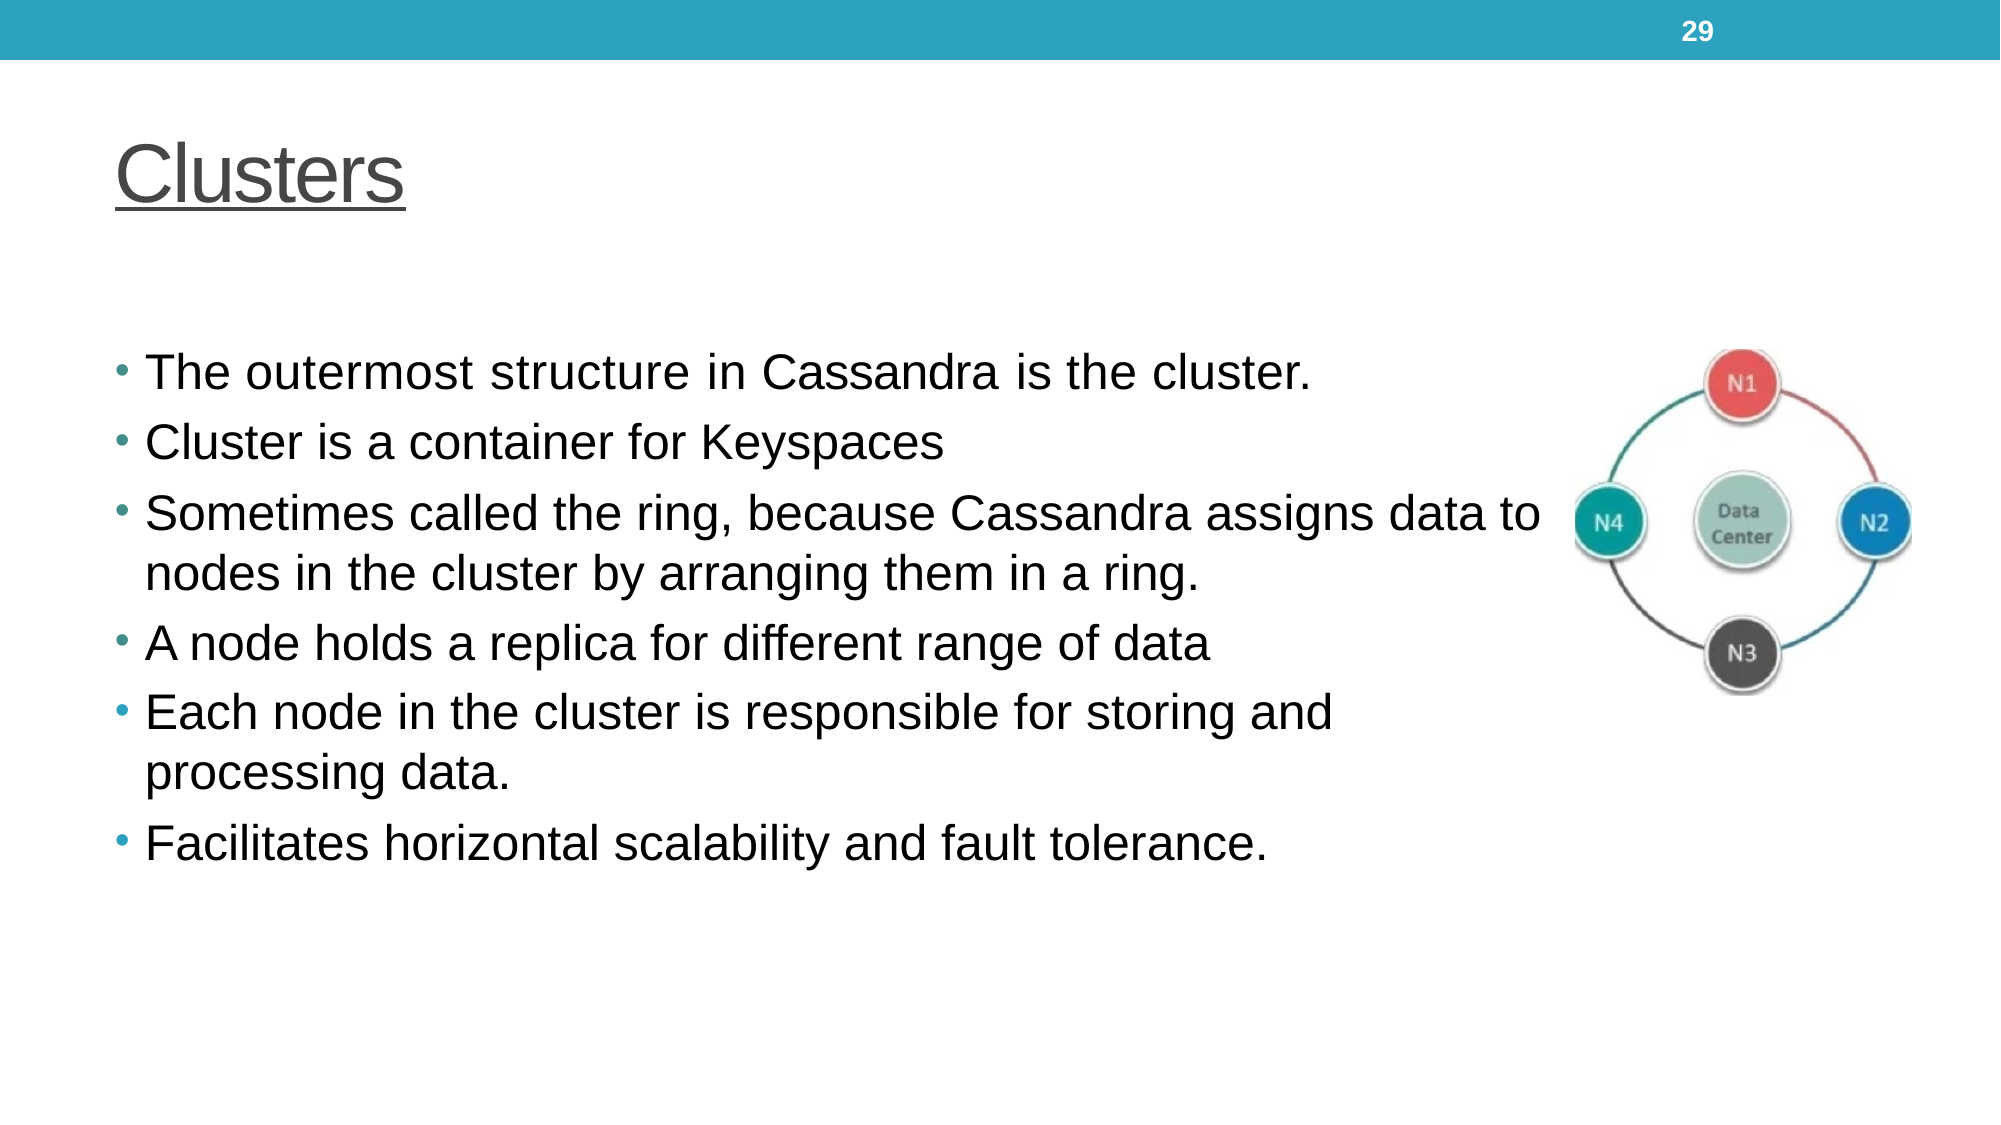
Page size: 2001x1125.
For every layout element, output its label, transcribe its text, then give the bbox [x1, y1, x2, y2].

slide_number 29 [1666, 3, 1900, 57]
title Clusters [99, 87, 1900, 250]
text_box [1574, 349, 1912, 697]
list The outermost structure in Cassandra is the cluster. Cluster is a container for Keyspaces Sometimes called the ring, because Cassandra assigns data to nodes in the cluster by arranging them in a ring. A node holds a replica for different range of data Each node in the cluster is responsible for storing and processing data. Facilitates horizontal scalability and fault tolerance. [99, 262, 1575, 1063]
